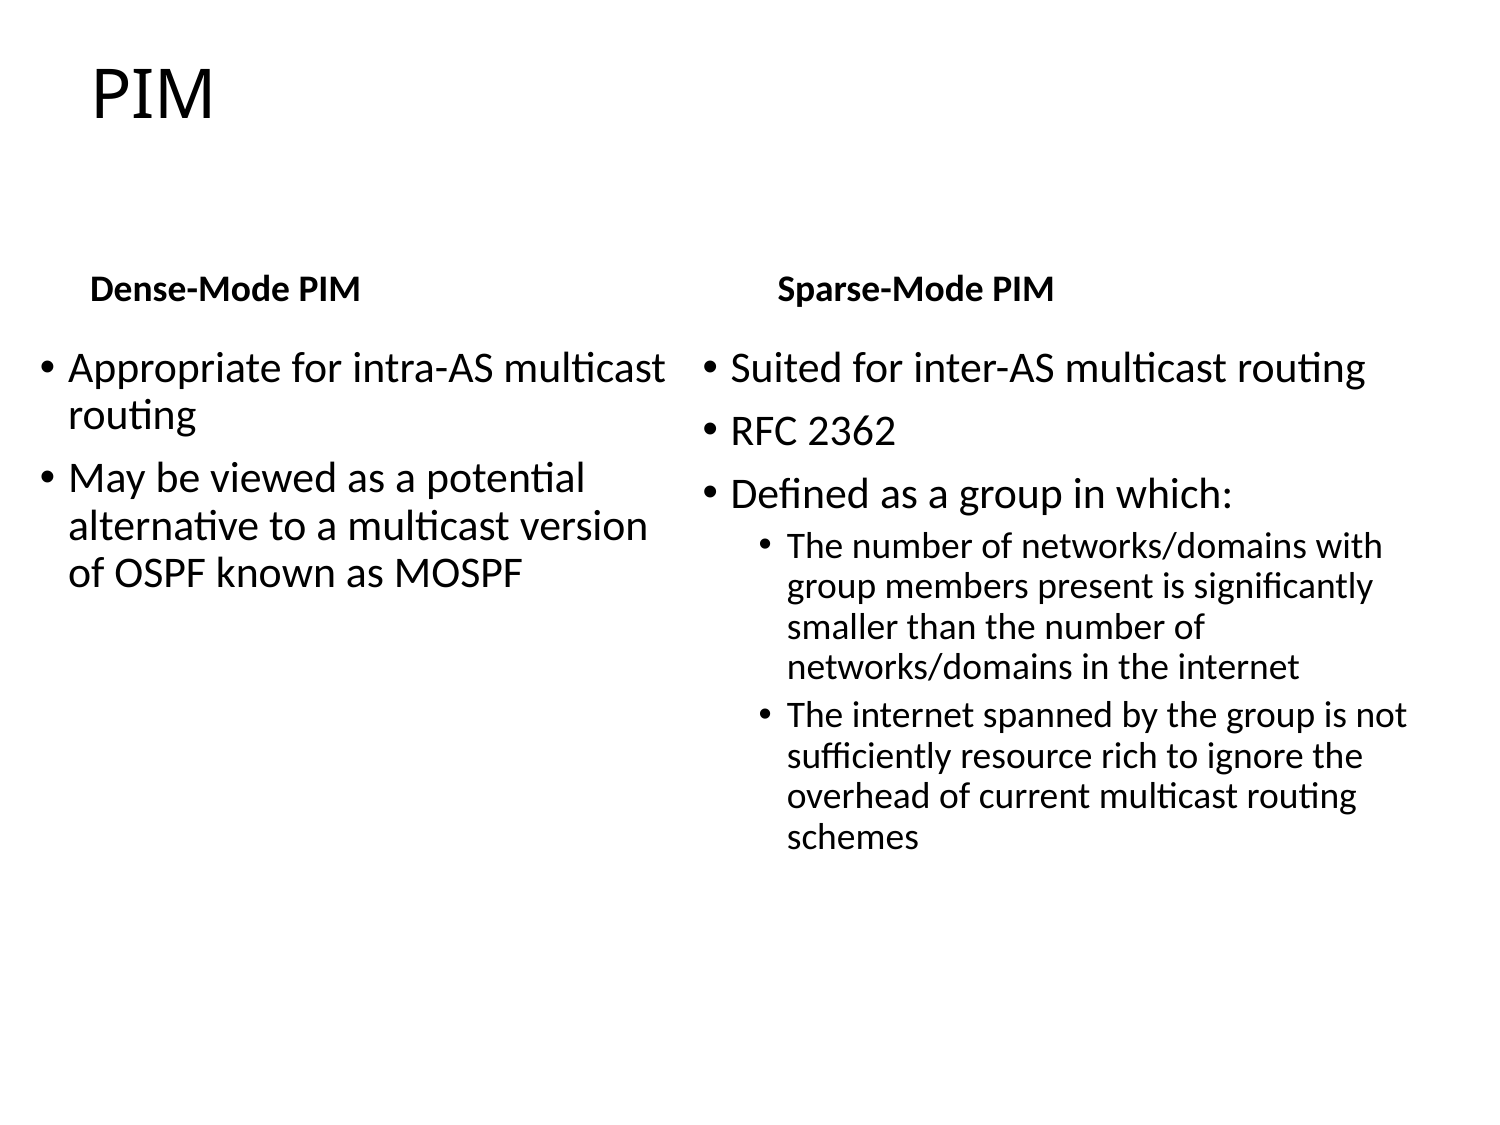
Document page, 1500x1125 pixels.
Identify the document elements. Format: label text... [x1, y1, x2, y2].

list Suited for inter-AS multicast routing RFC 2362 Defined as a group in which: The number of networks/domains with group members present is significantly smaller than the number of networks/domains in the internet The internet spanned by the group is not sufficiently resource rich to ignore the overhead of current multicast routing schemes [687, 337, 1463, 986]
list Appropriate for intra-AS multicast routing May be viewed as a potential alternative to a multicast version of OSPF known as MOSPF [24, 337, 687, 986]
list Dense-Mode PIM [75, 212, 738, 318]
title PIM [75, 2, 1425, 190]
list Sparse-Mode PIM [762, 212, 1426, 318]
